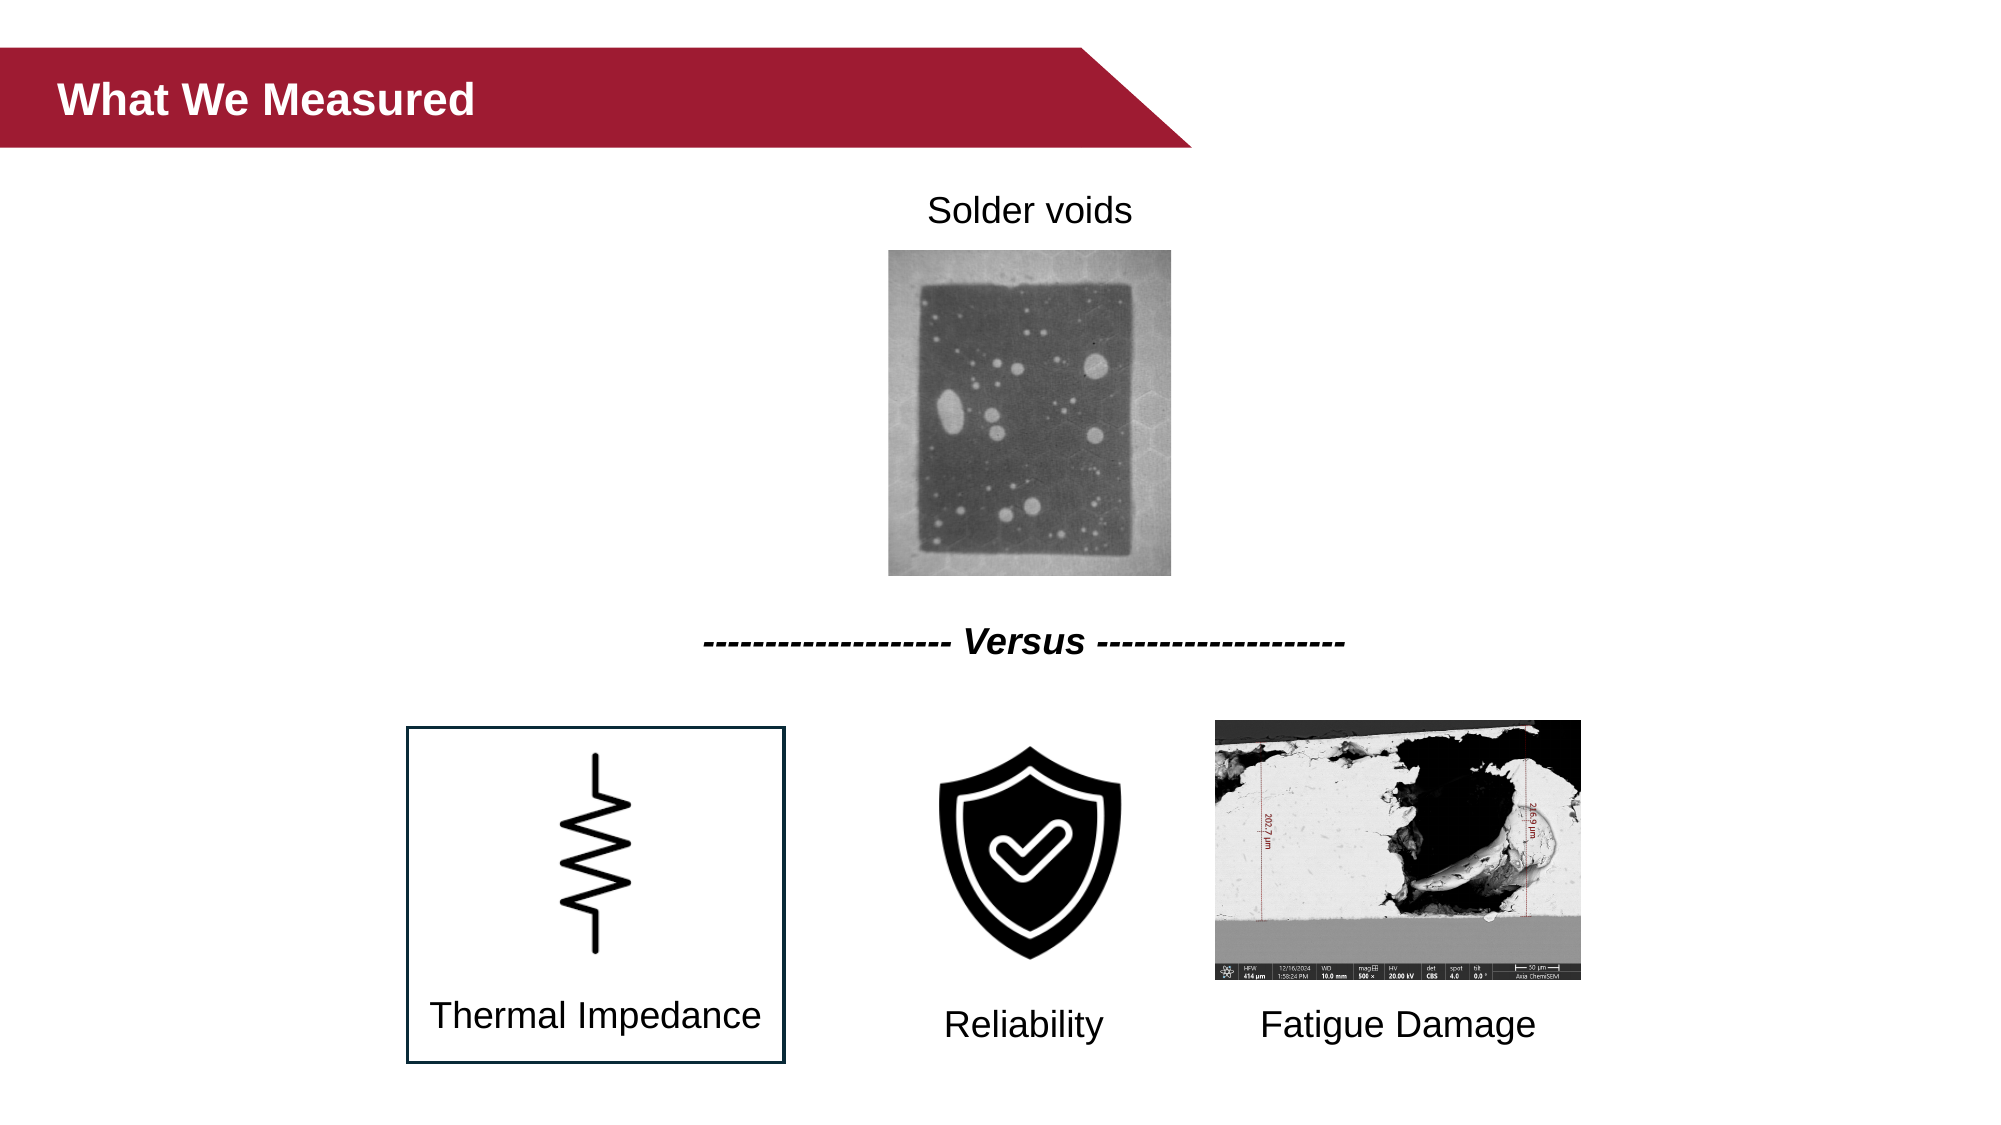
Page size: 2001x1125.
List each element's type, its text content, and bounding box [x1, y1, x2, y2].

text_box What We Measured [42, 62, 1041, 132]
picture [922, 746, 1138, 962]
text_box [342, 727, 850, 1064]
text_box -------------------- Versus -------------------- [610, 609, 1450, 670]
picture [887, 249, 1172, 577]
text_box Solder voids [776, 178, 1283, 239]
picture [1215, 719, 1582, 981]
text_box [0, 46, 1079, 149]
text_box Fatigue Damage [1145, 992, 1652, 1053]
text_box [1079, 44, 1196, 150]
text_box Reliability [850, 992, 1145, 1053]
